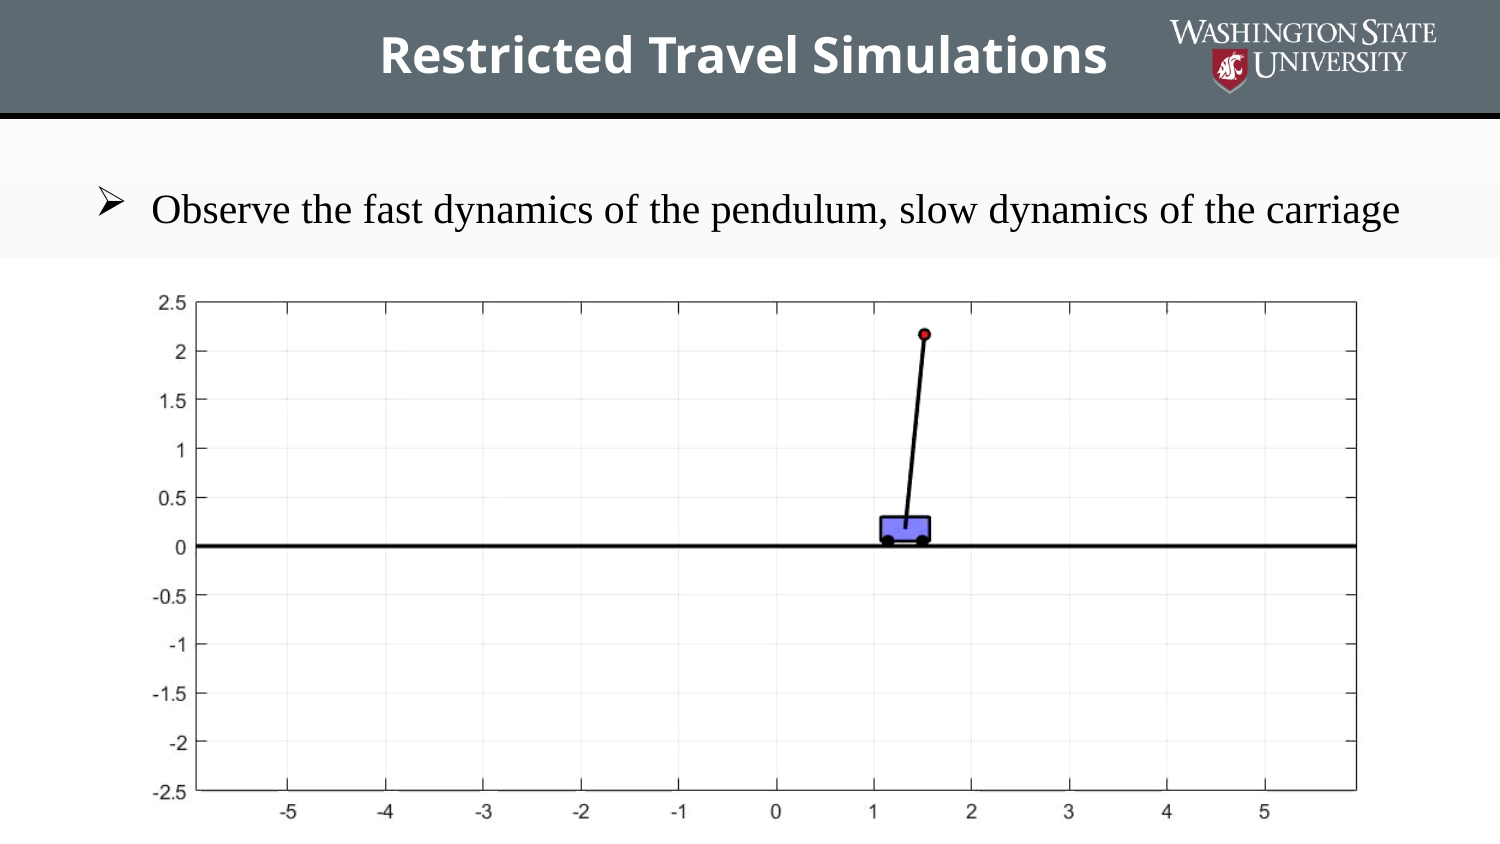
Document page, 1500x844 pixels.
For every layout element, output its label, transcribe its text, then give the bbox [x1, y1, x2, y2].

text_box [0, 256, 1500, 844]
title Restricted Travel Simulations [0, 20, 1488, 93]
text_box Observe the fast dynamics of the pendulum, slow dynamics of the carriage [33, 124, 1467, 255]
picture [0, 0, 1500, 113]
